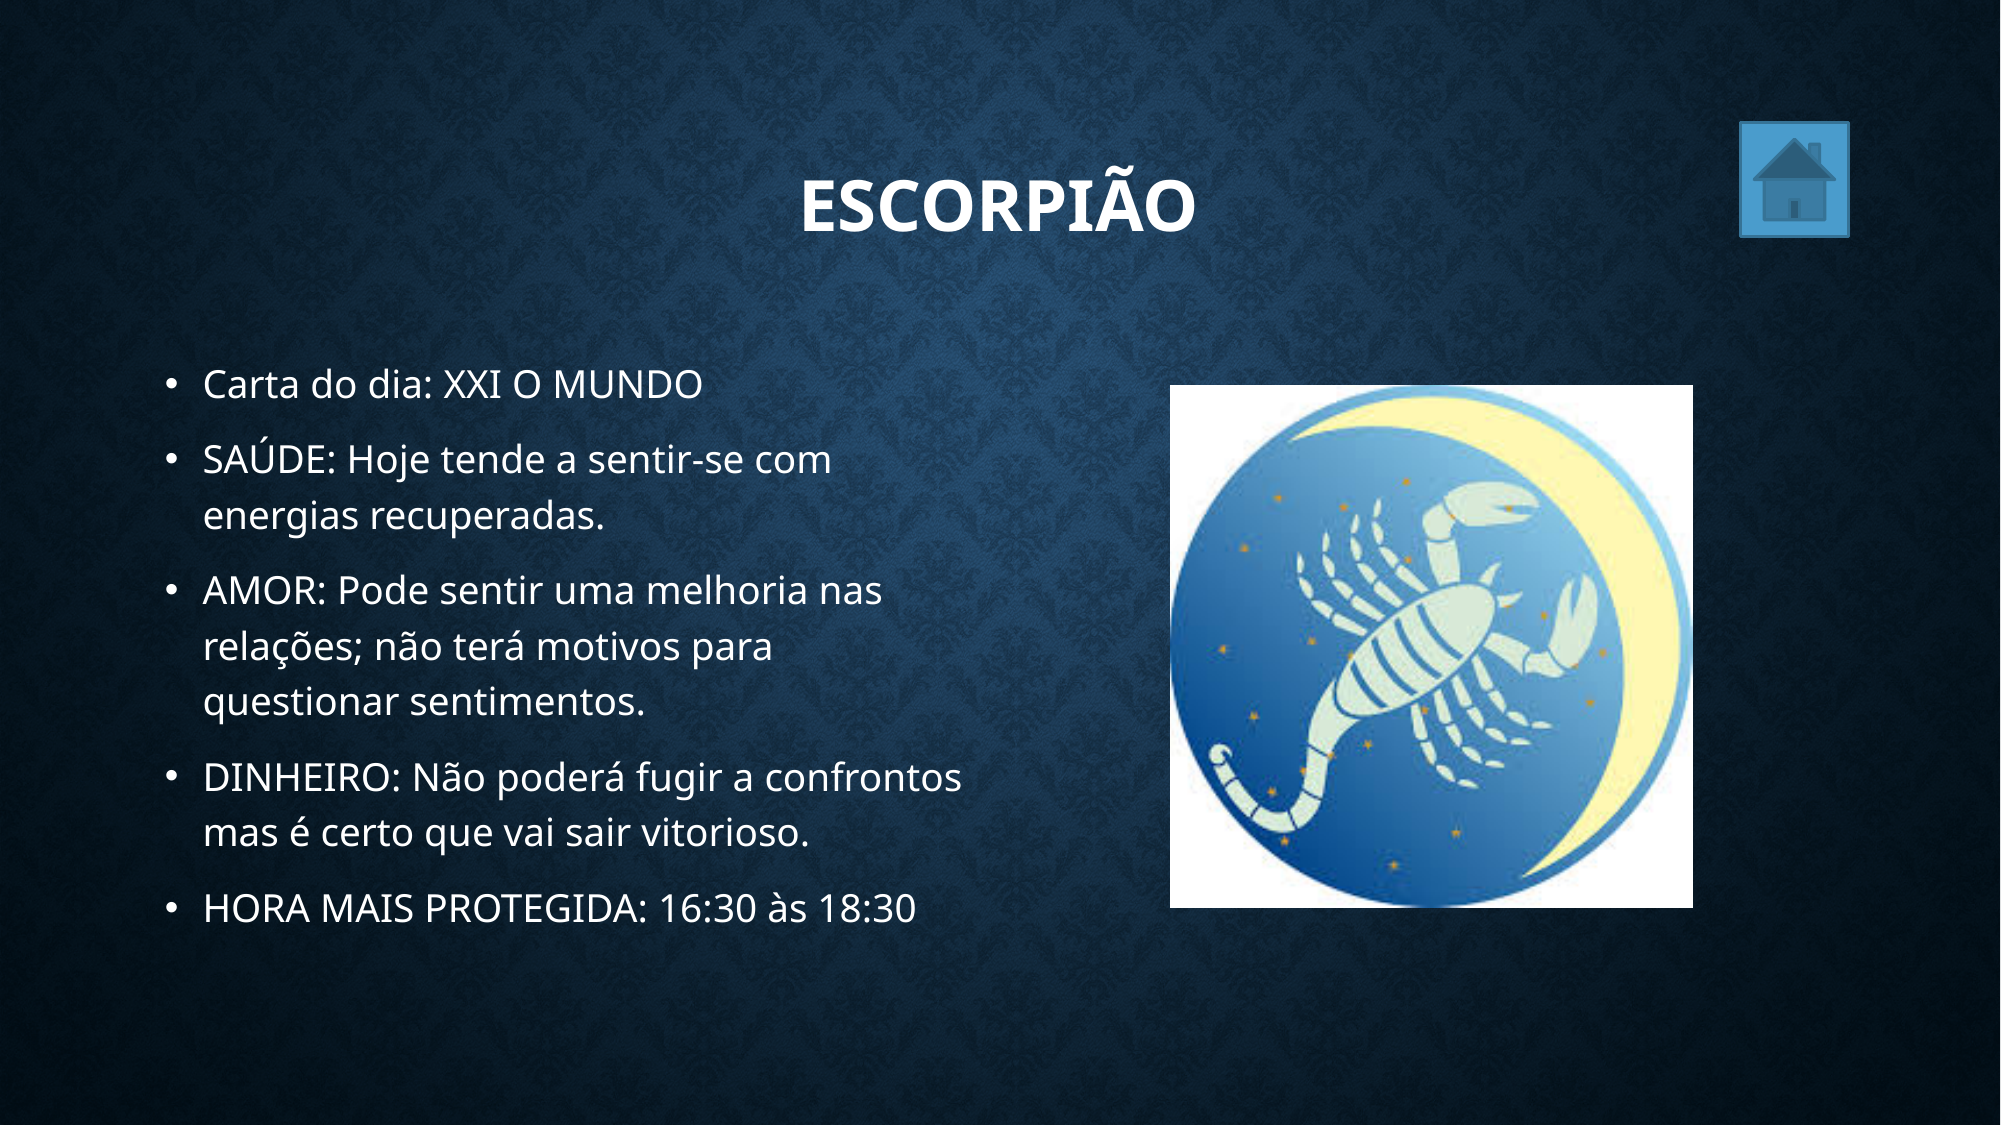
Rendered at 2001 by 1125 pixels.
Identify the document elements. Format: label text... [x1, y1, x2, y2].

title Escorpião [149, 99, 1849, 318]
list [1169, 385, 1693, 909]
list Carta do dia: XXI O MUNDO SAÚDE: Hoje tende a sentir-se com energias recuperadas. AMOR: Pode sentir uma melhoria nas relações; não terá motivos para questionar sentimentos. DINHEIRO: Não poderá fugir a confrontos mas é certo que vai sair vitorioso. HORA MAIS PROTEGIDA: 16:30 às 18:30 [149, 342, 988, 950]
